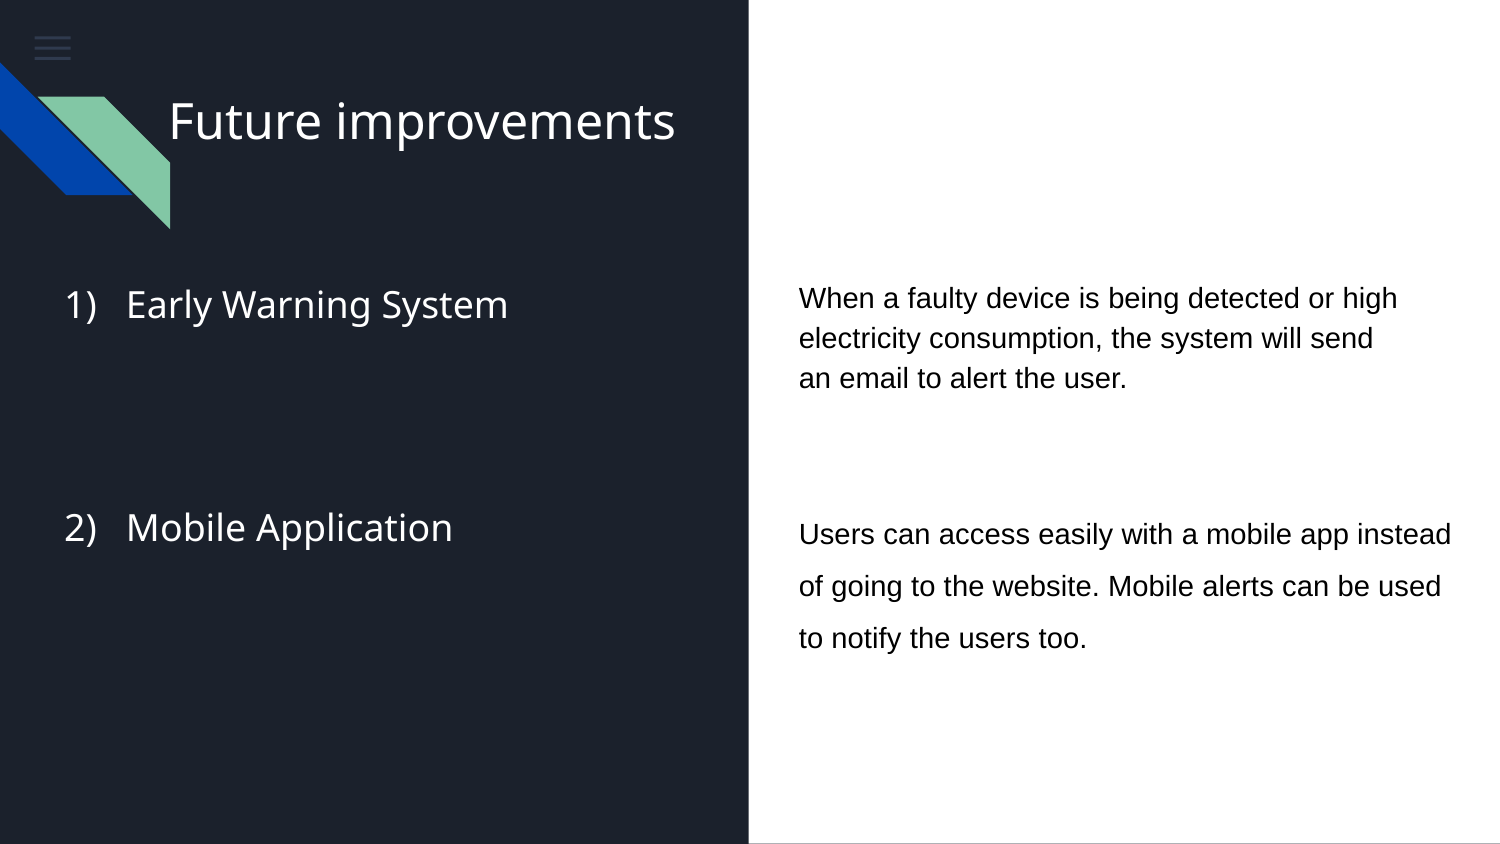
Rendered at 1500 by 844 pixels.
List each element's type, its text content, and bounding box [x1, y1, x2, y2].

title 2) Mobile Application [39, 482, 731, 667]
list When a faulty device is being detected or high electricity consumption, the system will send an email to alert the user. [783, 258, 1415, 444]
title 1) Early Warning System [39, 258, 731, 444]
list Users can access easily with a mobile app instead of going to the website. Mobile alerts can be used to notify the users too. [783, 482, 1475, 624]
title Future improvements [153, 74, 829, 159]
